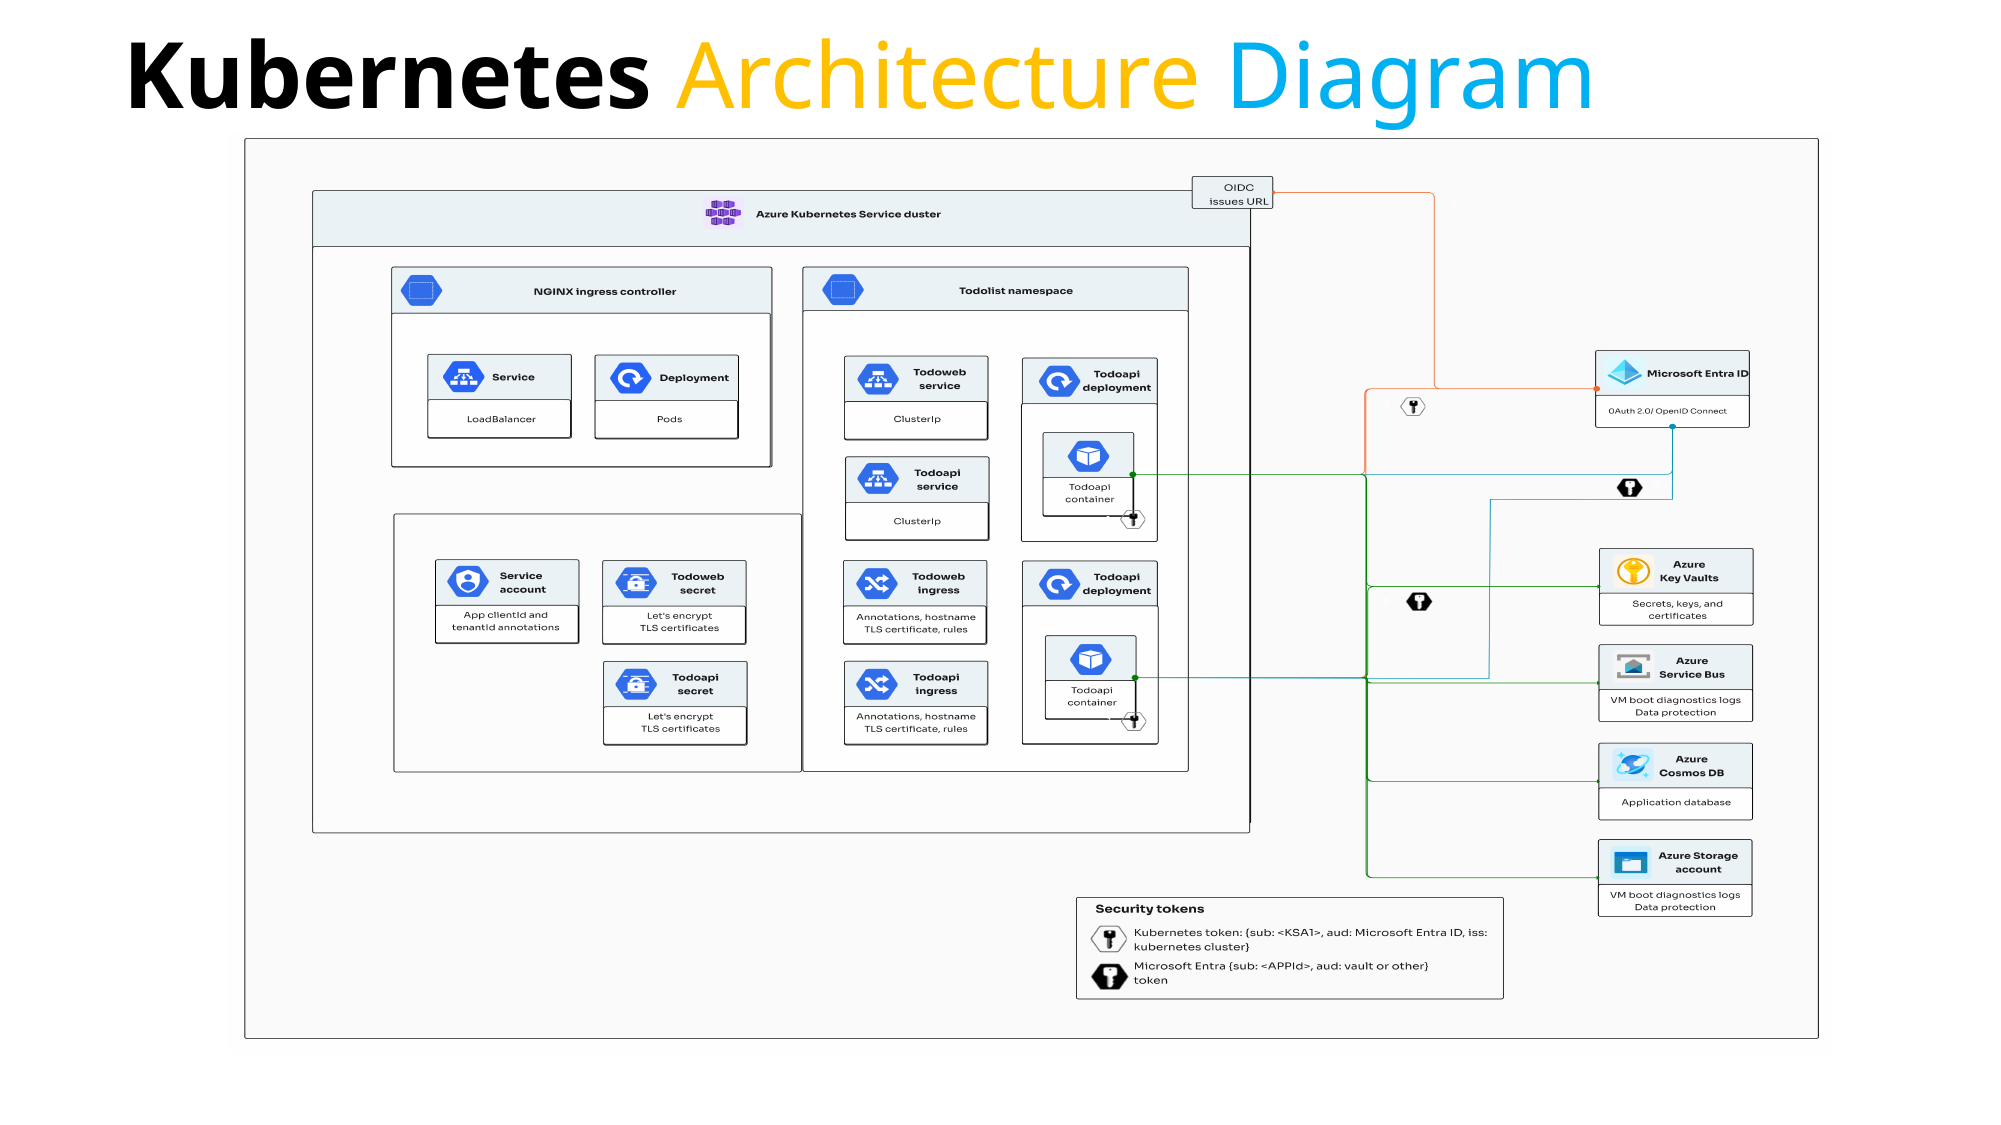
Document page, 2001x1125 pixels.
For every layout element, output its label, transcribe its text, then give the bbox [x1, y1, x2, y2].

title Kubernetes Architecture Diagram [108, 24, 1834, 243]
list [227, 133, 1833, 1054]
